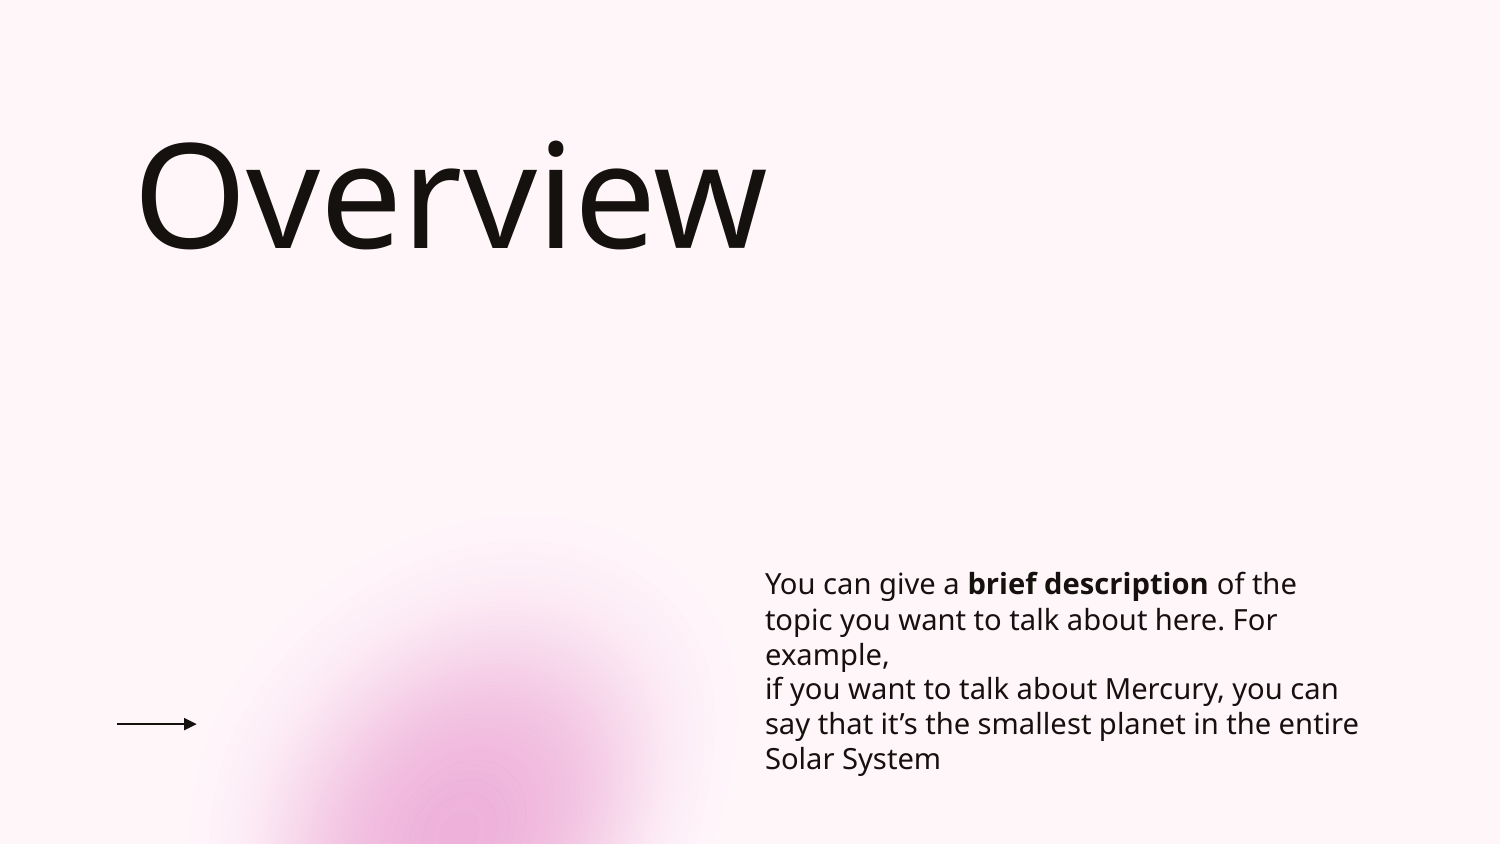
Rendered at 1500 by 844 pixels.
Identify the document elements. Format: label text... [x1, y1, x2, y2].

title Overview [118, 87, 1091, 293]
subtitle You can give a brief description of the topic you want to talk about here. For example, if you want to talk about Mercury, you can say that it’s the smallest planet in the entire Solar System [750, 550, 1383, 756]
picture [0, 286, 986, 844]
